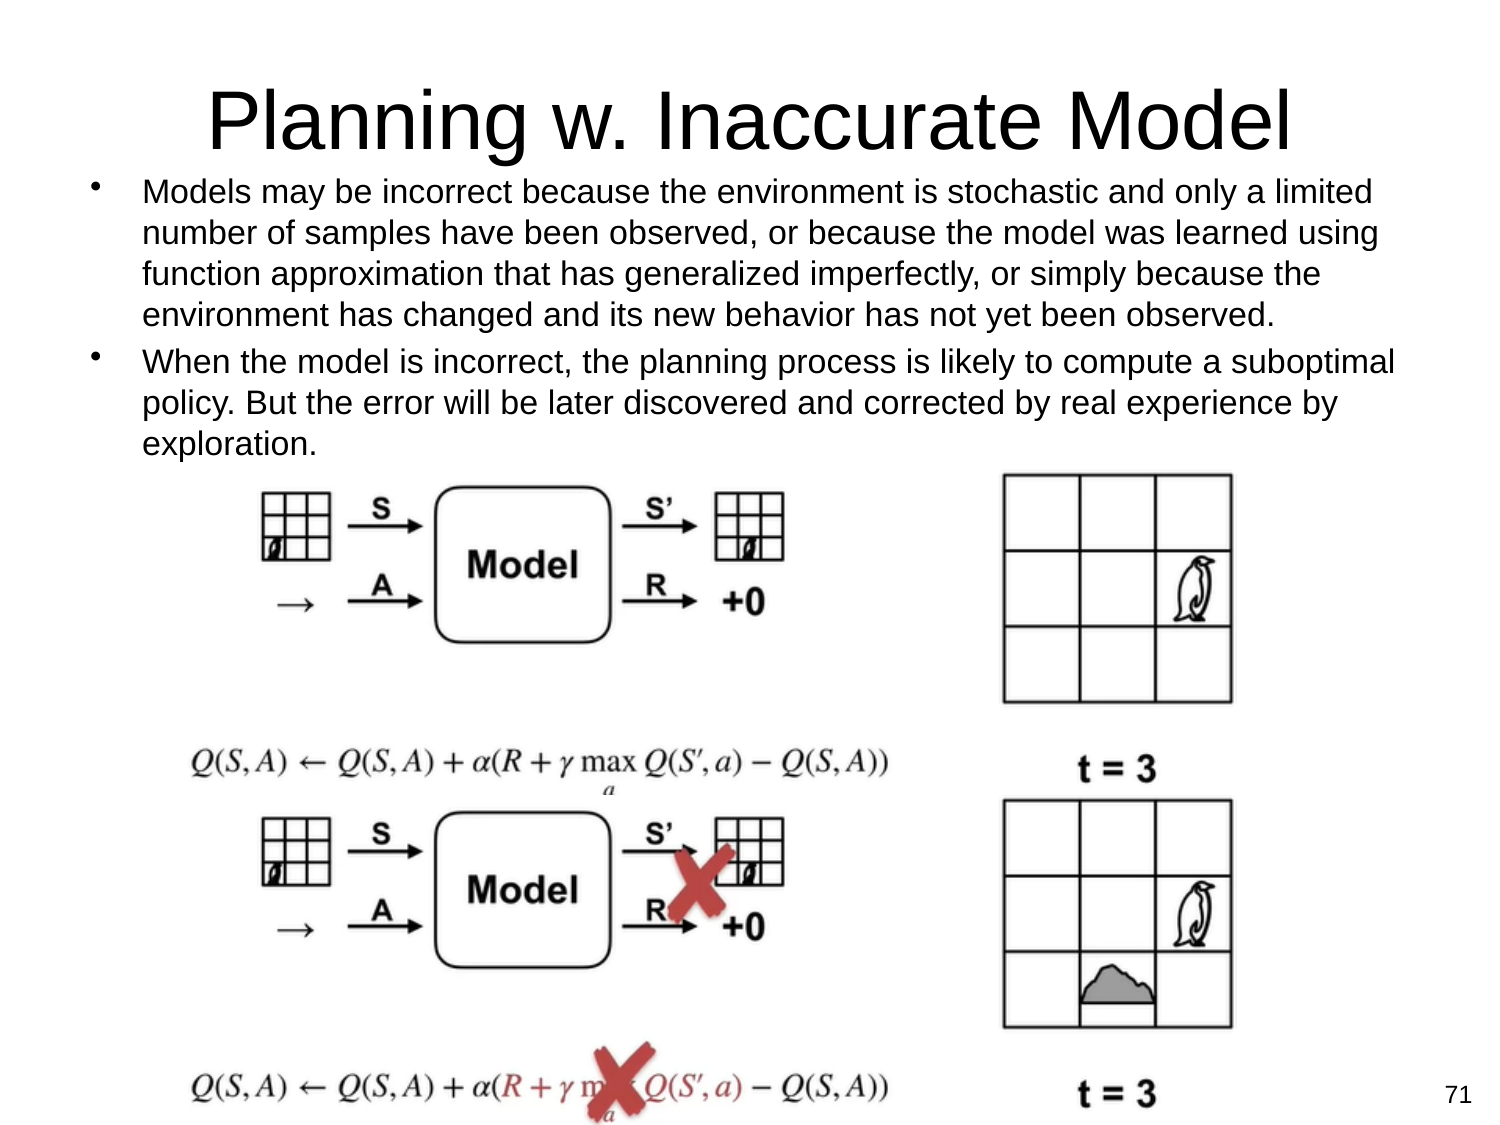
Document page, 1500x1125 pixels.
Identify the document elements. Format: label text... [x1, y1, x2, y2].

picture [187, 465, 1237, 1125]
list Models may be incorrect because the environment is stochastic and only a limited number of samples have been observed, or because the model was learned using function approximation that has generalized imperfectly, or simply because the environment has changed and its new behavior has not yet been observed. When the model is incorrect, the planning process is likely to compute a suboptimal policy. But the error will be later discovered and corrected by real experience by exploration. [74, 162, 1426, 476]
slide_number 71 [1240, 1070, 1488, 1112]
title Planning w. Inaccurate Model [74, 44, 1426, 162]
